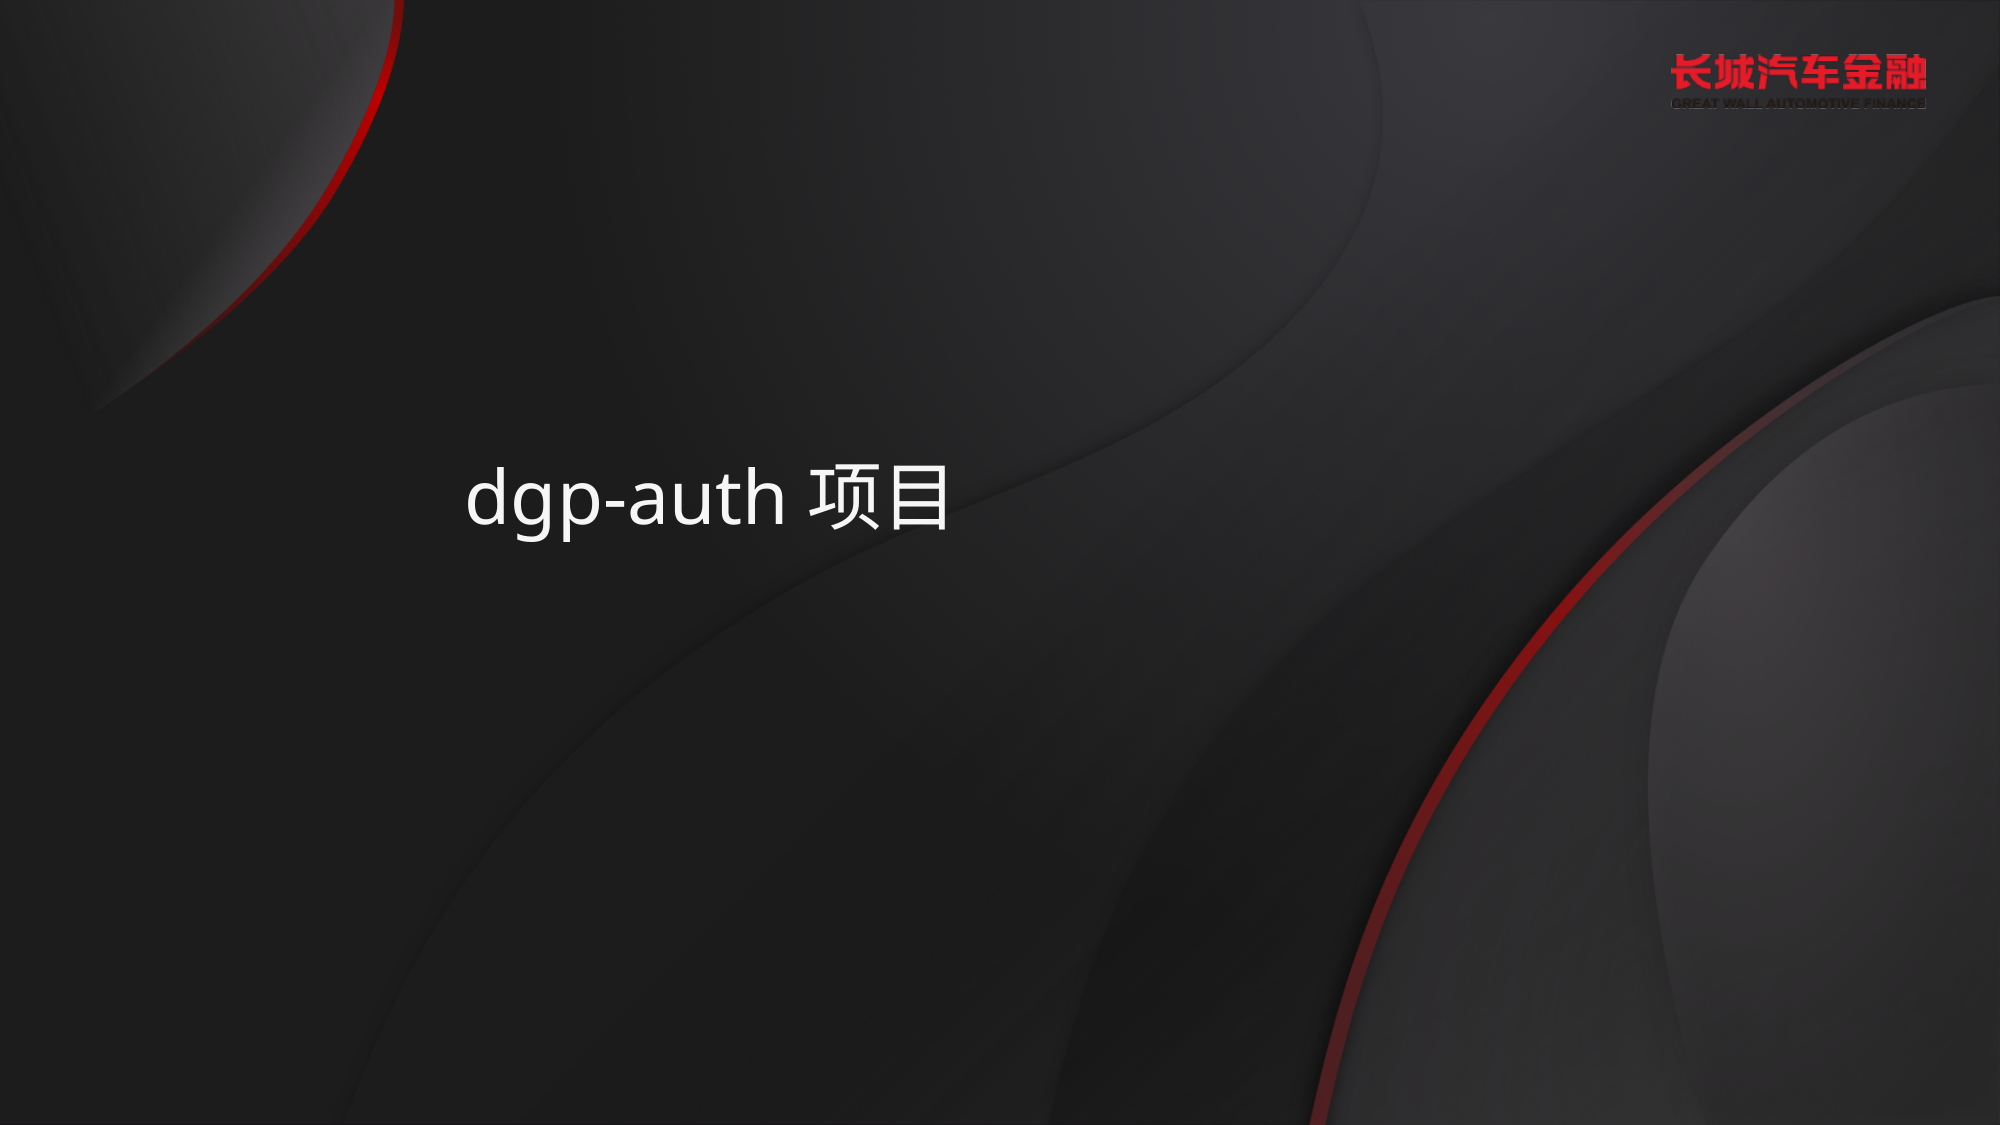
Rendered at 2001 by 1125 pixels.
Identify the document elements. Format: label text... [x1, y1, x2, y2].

text_box dgp-auth项目 [449, 442, 1270, 656]
picture [0, 0, 2000, 1125]
